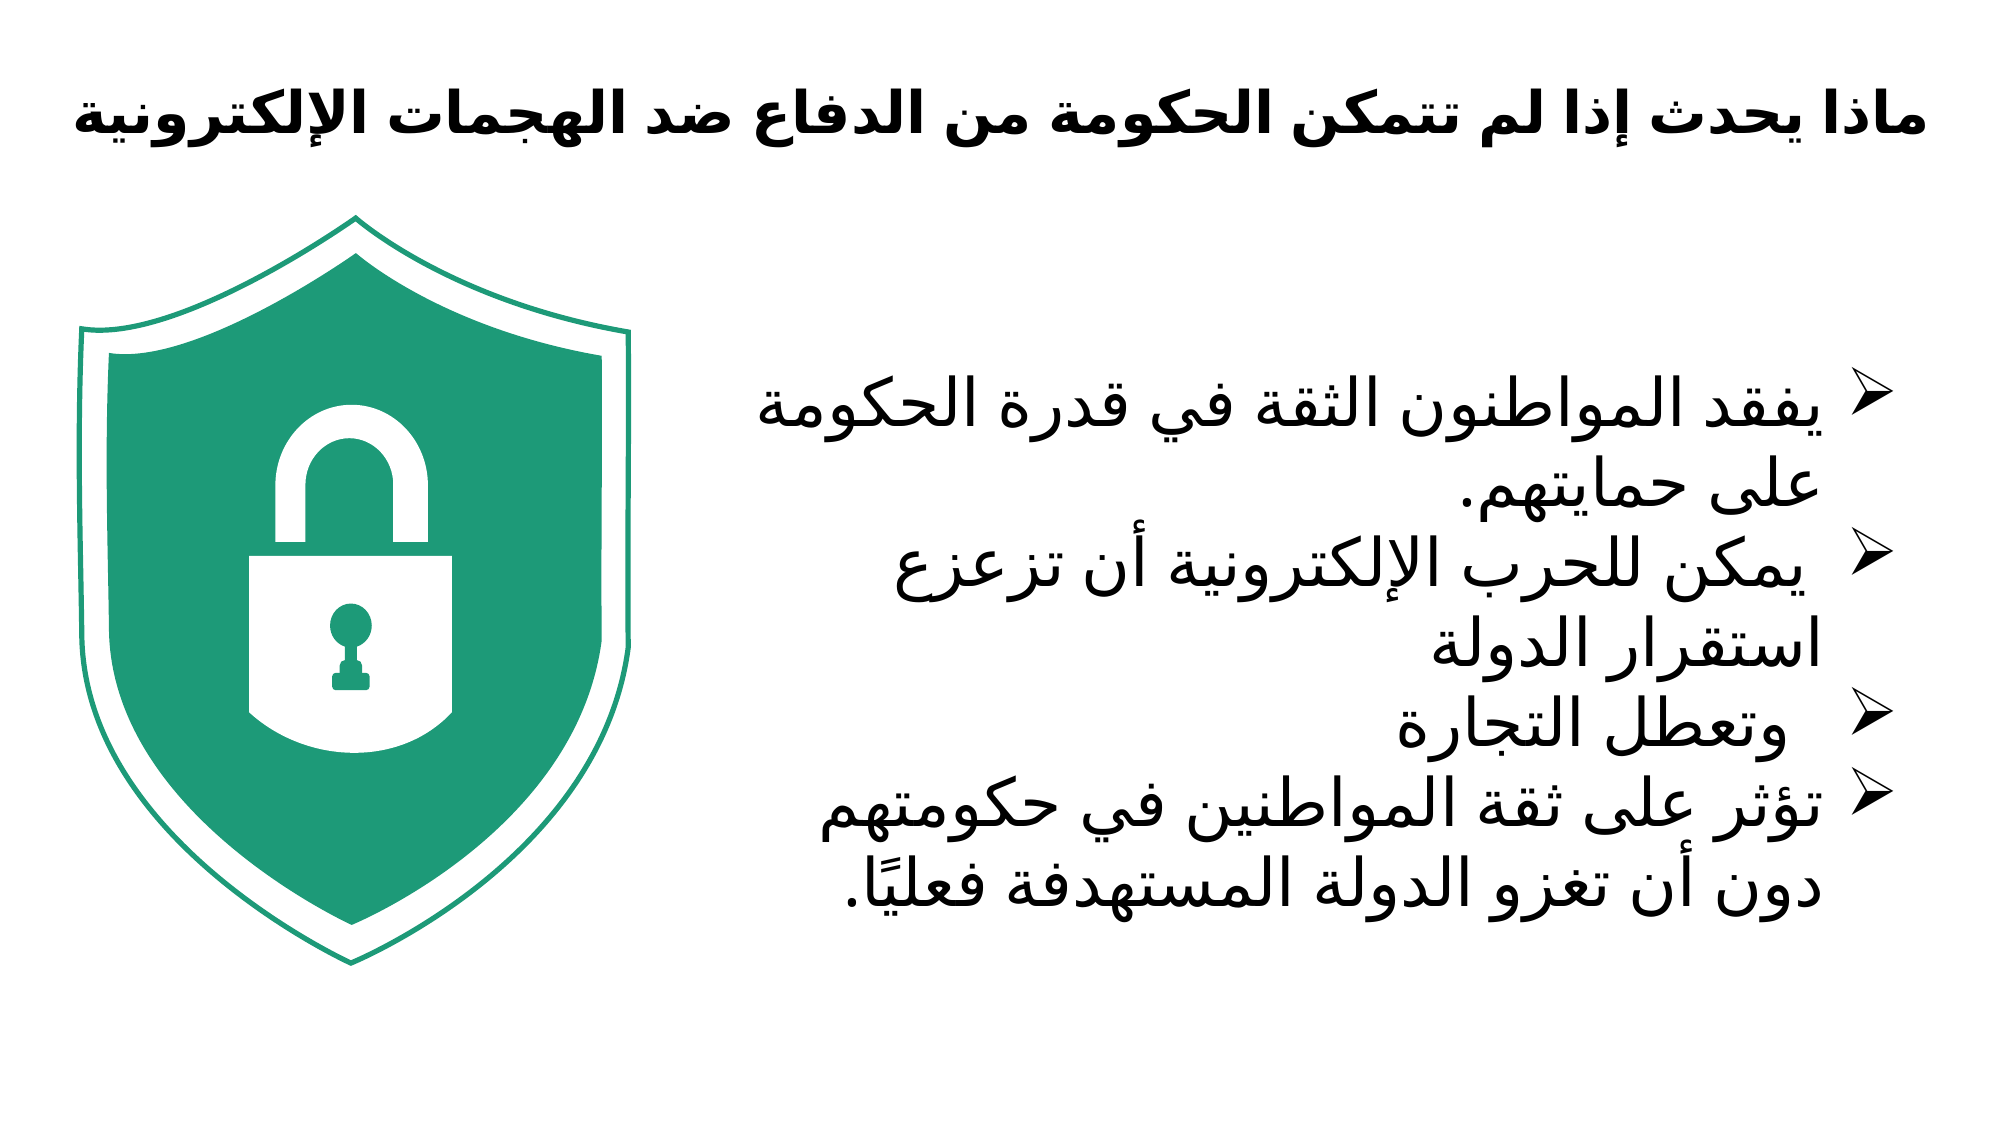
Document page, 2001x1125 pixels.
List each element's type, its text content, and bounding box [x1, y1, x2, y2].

text_box يفقد المواطنون الثقة في قدرة الحكومة على حمايتهم. يمكن للحرب الإلكترونية أن تزعزع استقرار الدولة وتعطل التجارة تؤثر على ثقة المواطنين في حكومتهم دون أن تغزو الدولة المستهدفة فعليًا. [688, 352, 1915, 927]
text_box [79, 218, 629, 964]
list ماذا يحدث إذا لم تتمكن الحكومة من الدفاع ضد الهجمات الإلكترونية [53, 55, 1952, 175]
